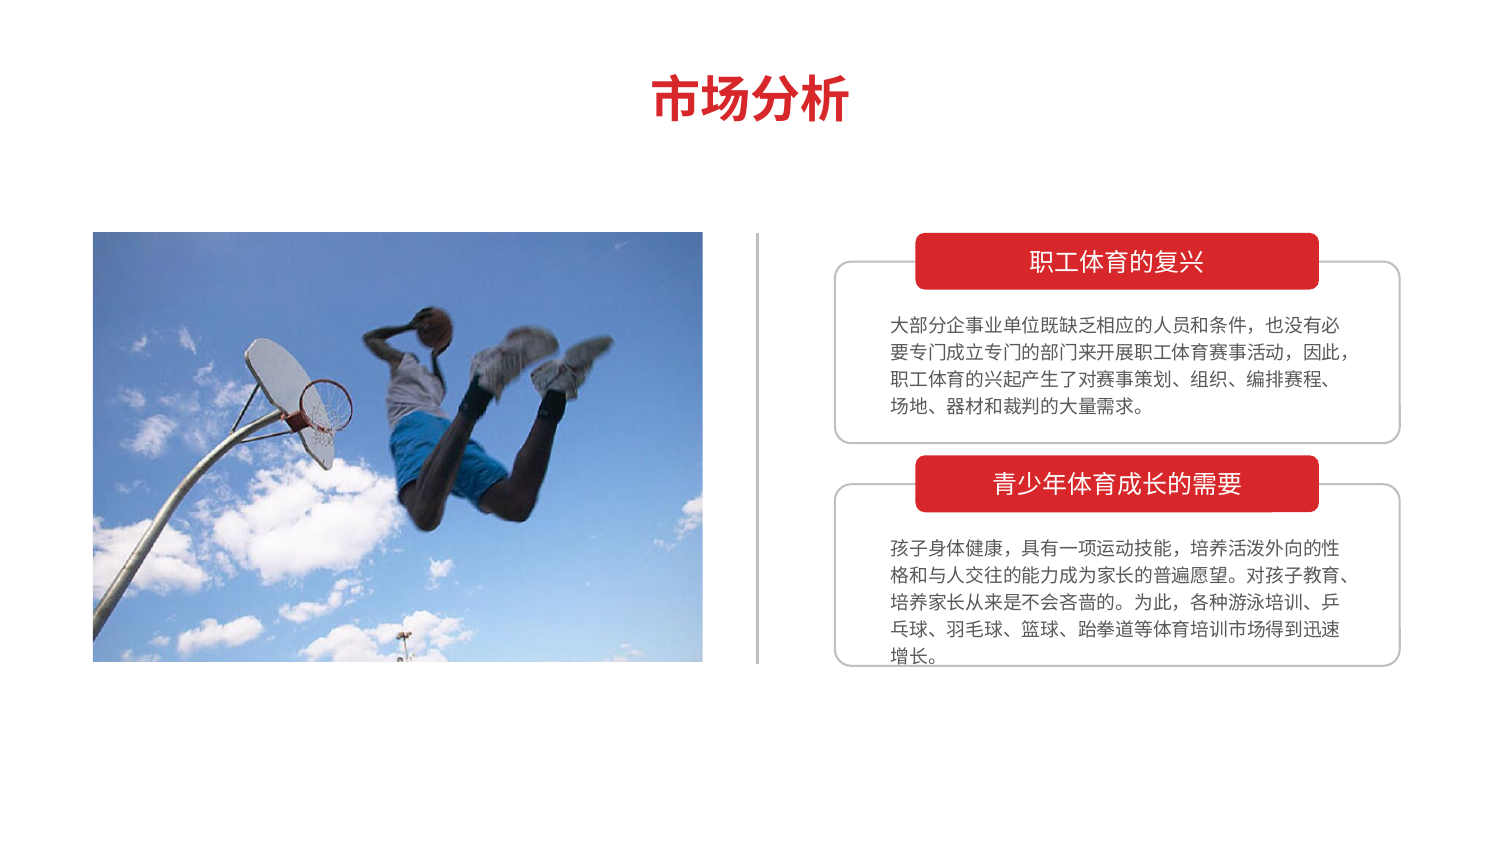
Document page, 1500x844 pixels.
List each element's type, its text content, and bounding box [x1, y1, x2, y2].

text_box 职工体育的复兴 [945, 238, 1290, 284]
text_box [834, 261, 1400, 444]
text_box 孩子身体健康，具有一项运动技能，培养活泼外向的性格和与人交往的能力成为家长的普遍愿望。对孩子教育、培养家长从来是不会吝啬的。为此，各种游泳培训、乒乓球、羽毛球、篮球、跆拳道等体育培训市场得到迅速增长。 [875, 524, 1359, 675]
text_box 市场分析 [475, 59, 1025, 135]
text_box 青少年体育成长的需要 [945, 461, 1290, 507]
text_box 大部分企事业单位既缺乏相应的人员和条件，也没有必要专门成立专门的部门来开展职工体育赛事活动，因此，职工体育的兴起产生了对赛事策划、组织、编排赛程、场地、器材和裁判的大量需求。 [875, 301, 1359, 425]
text_box [915, 455, 1319, 513]
text_box [915, 232, 1319, 290]
text_box [834, 484, 1400, 666]
text_box [91, 231, 705, 664]
